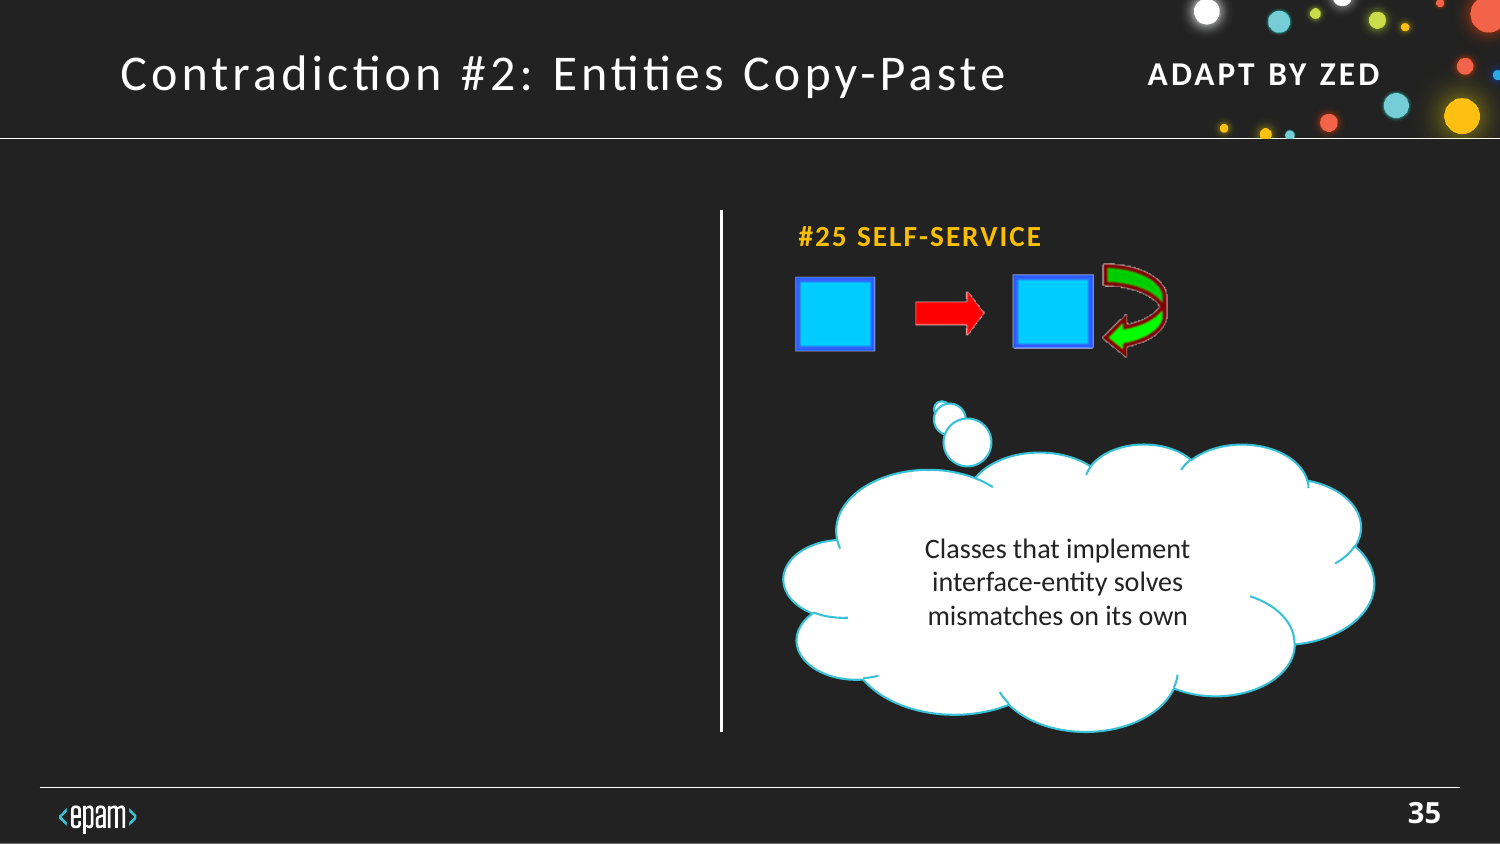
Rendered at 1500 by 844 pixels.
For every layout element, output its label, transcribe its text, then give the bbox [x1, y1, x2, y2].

text_box Classes that implement interface-entity solves mismatches on its own [932, 400, 993, 468]
slide_number 35 [1216, 791, 1442, 844]
picture [783, 256, 1180, 365]
list #25 SELF-SERVICE [783, 210, 1339, 257]
text_box Classes that implement interface-entity solves mismatches on its own [782, 443, 1376, 734]
list Contradiction #2: Entities Copy-Paste [105, 43, 1058, 98]
picture [1064, 0, 1500, 139]
